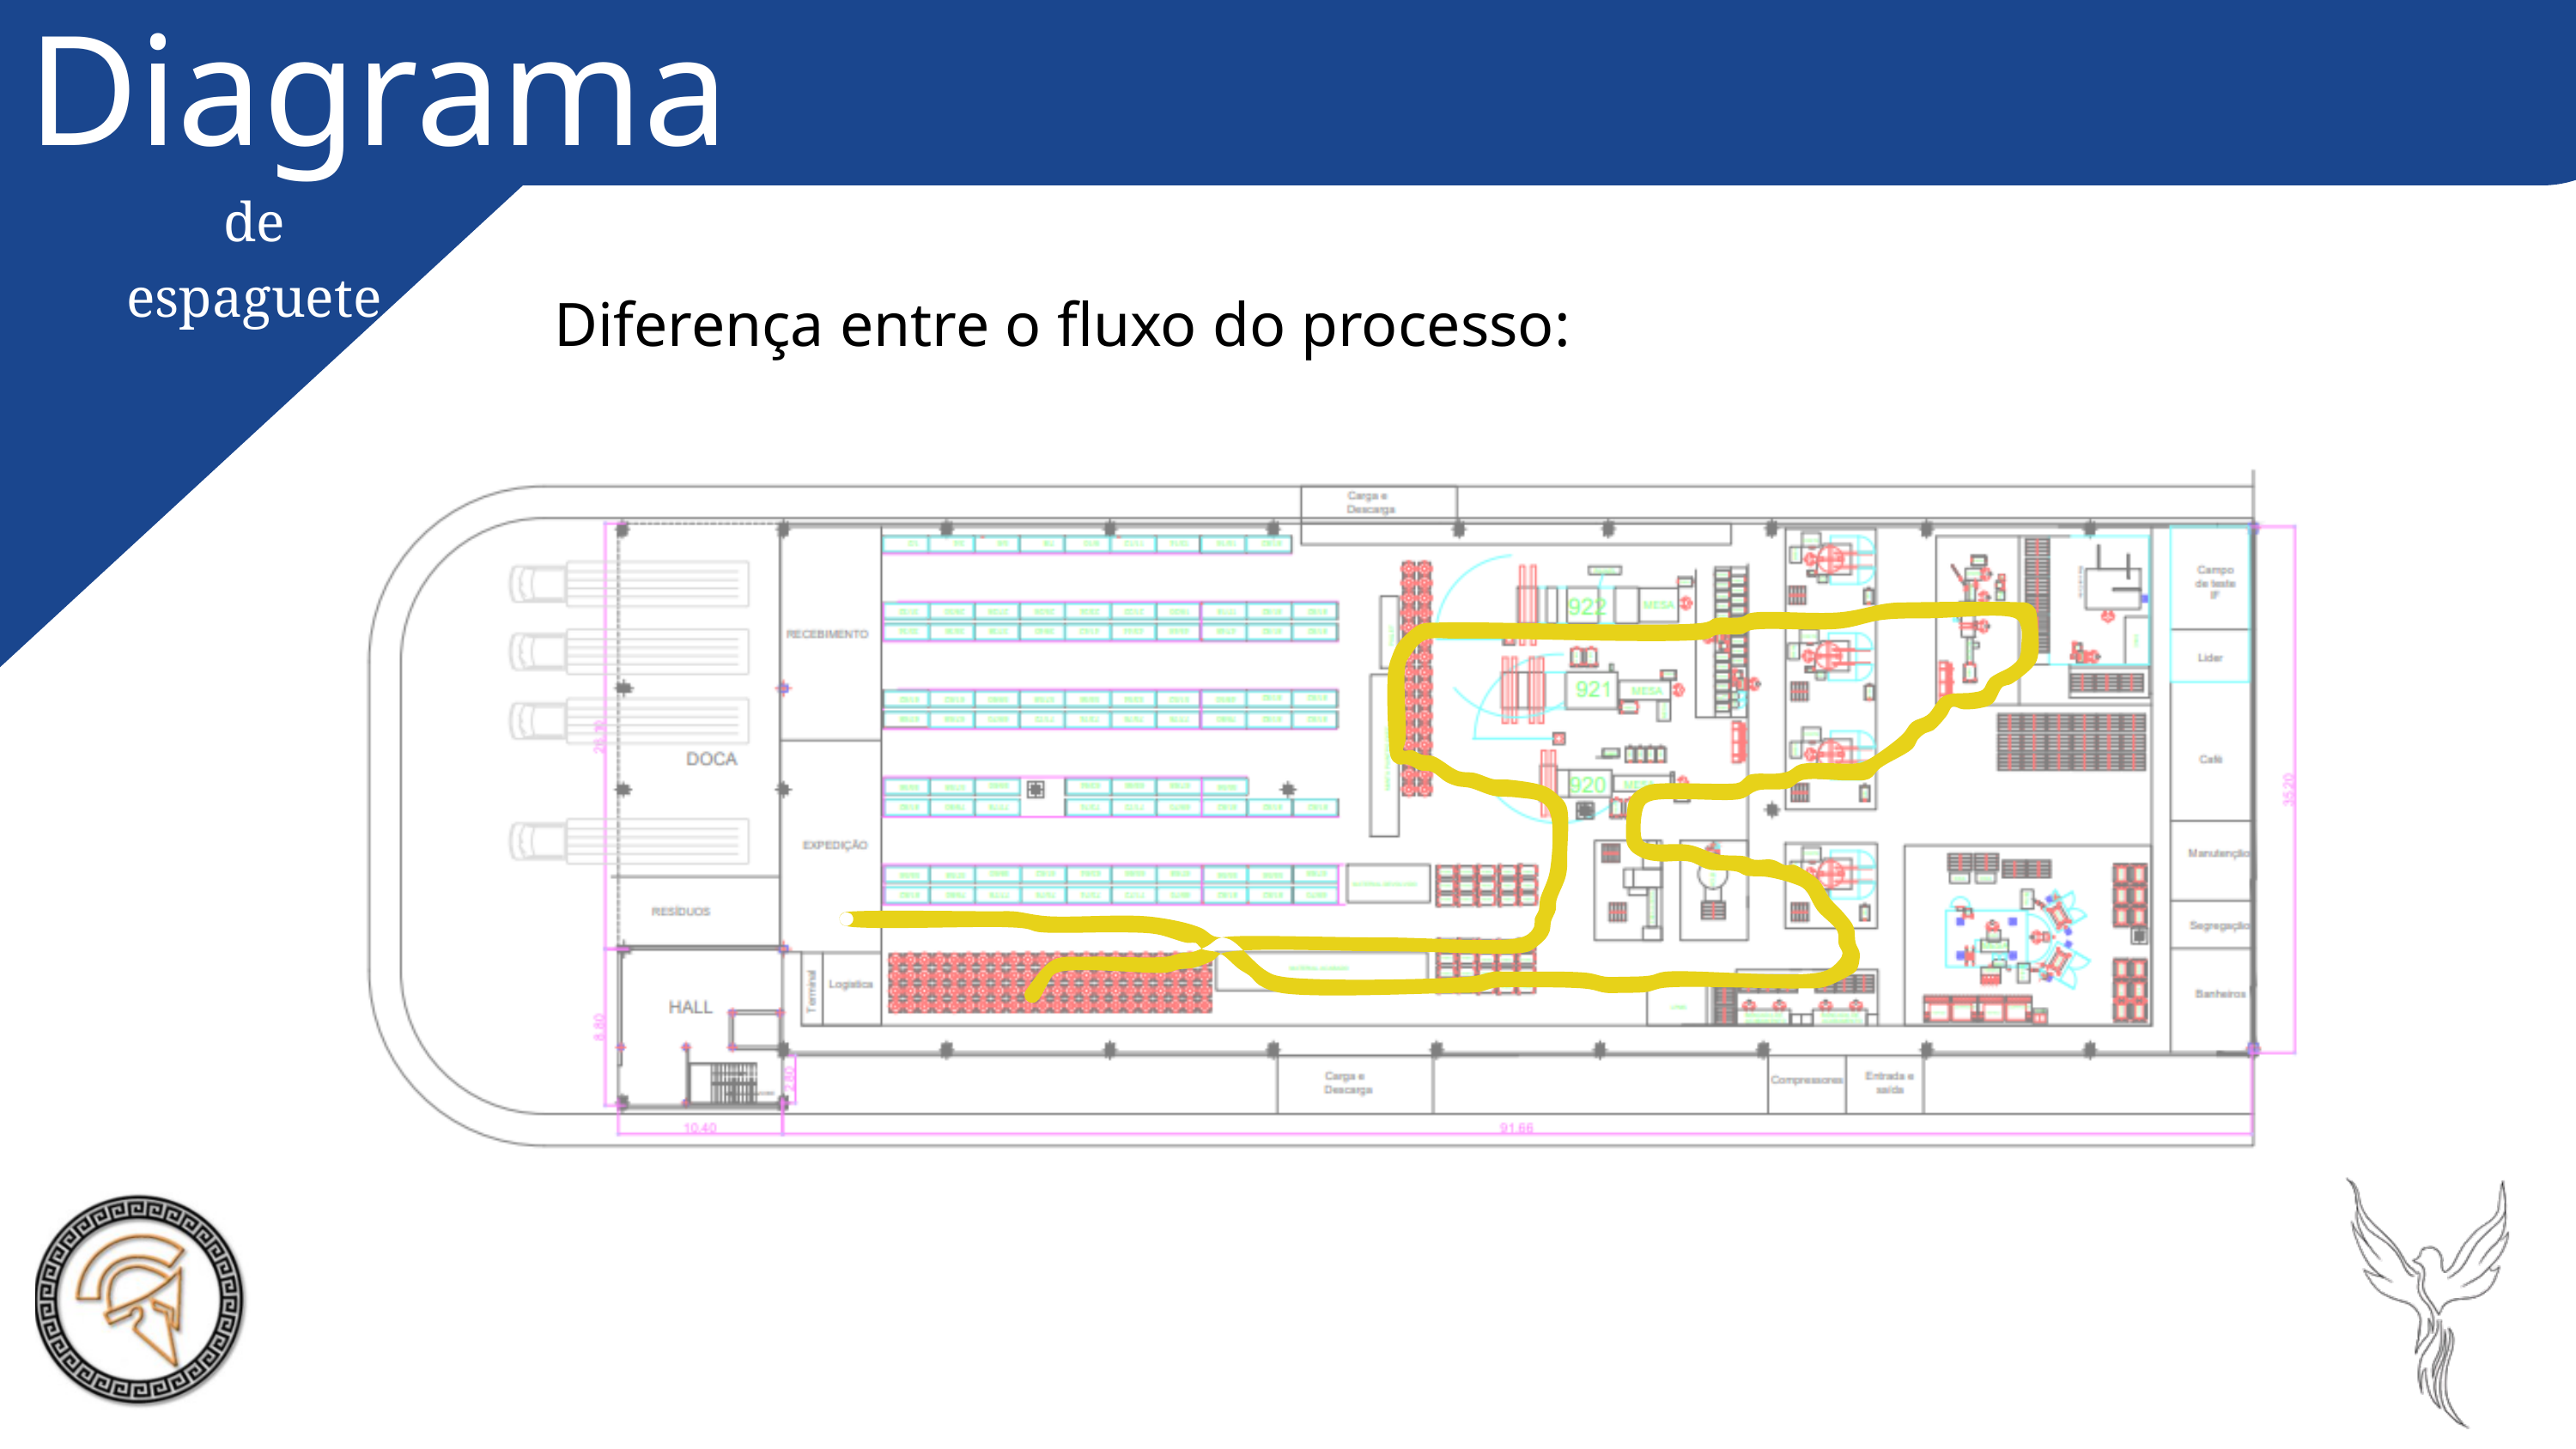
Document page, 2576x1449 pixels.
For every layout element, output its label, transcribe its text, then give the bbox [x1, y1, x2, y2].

text_box Diferença entre o fluxo do processo: [538, 275, 1594, 359]
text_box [834, 597, 2044, 1009]
text_box [348, 469, 2332, 1190]
text_box [2331, 1175, 2530, 1432]
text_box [0, 0, 2576, 186]
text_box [0, 196, 532, 668]
text_box [35, 1175, 255, 1416]
